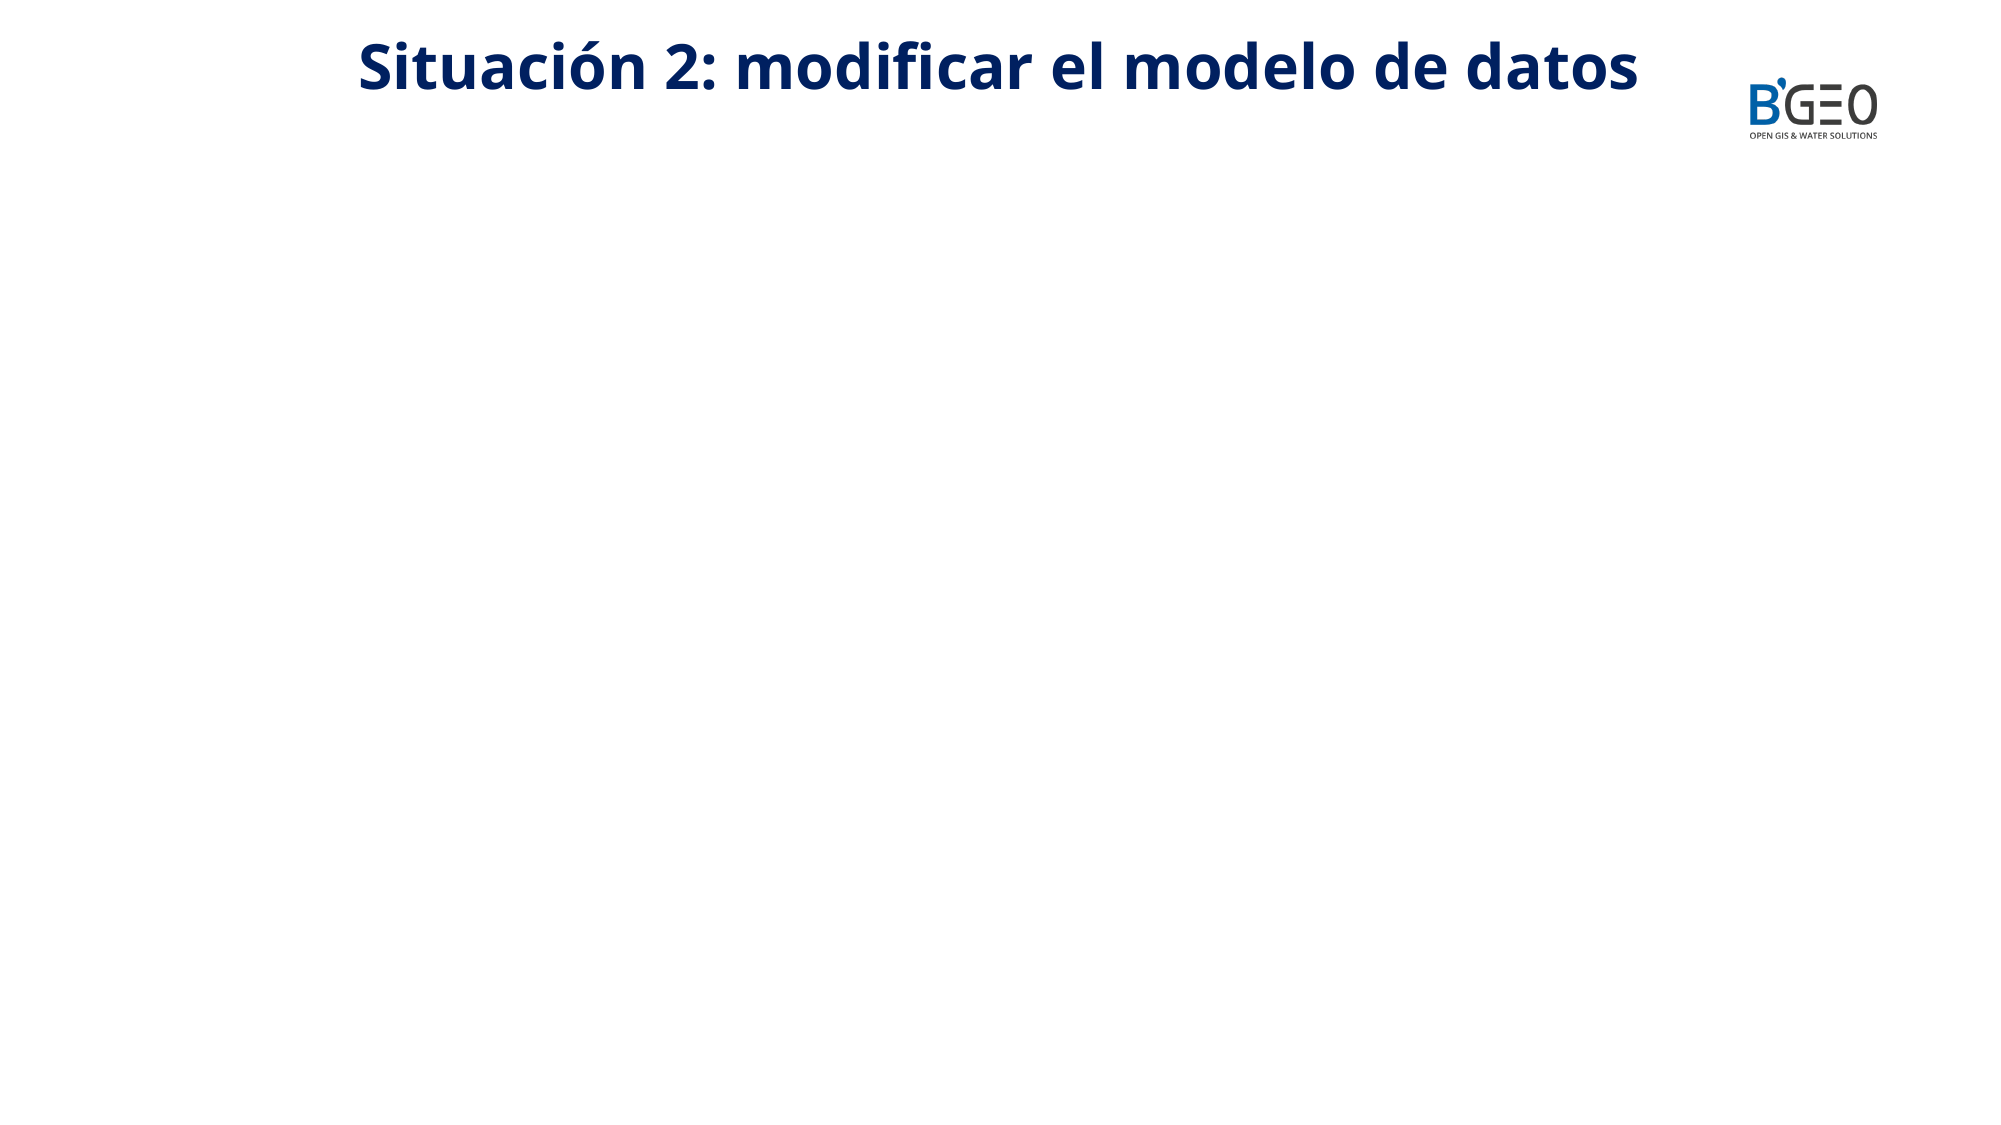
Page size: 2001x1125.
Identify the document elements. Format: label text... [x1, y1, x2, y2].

text_box Situación 2: modificar el modelo de datos [0, 0, 2000, 129]
picture [1750, 129, 1877, 139]
